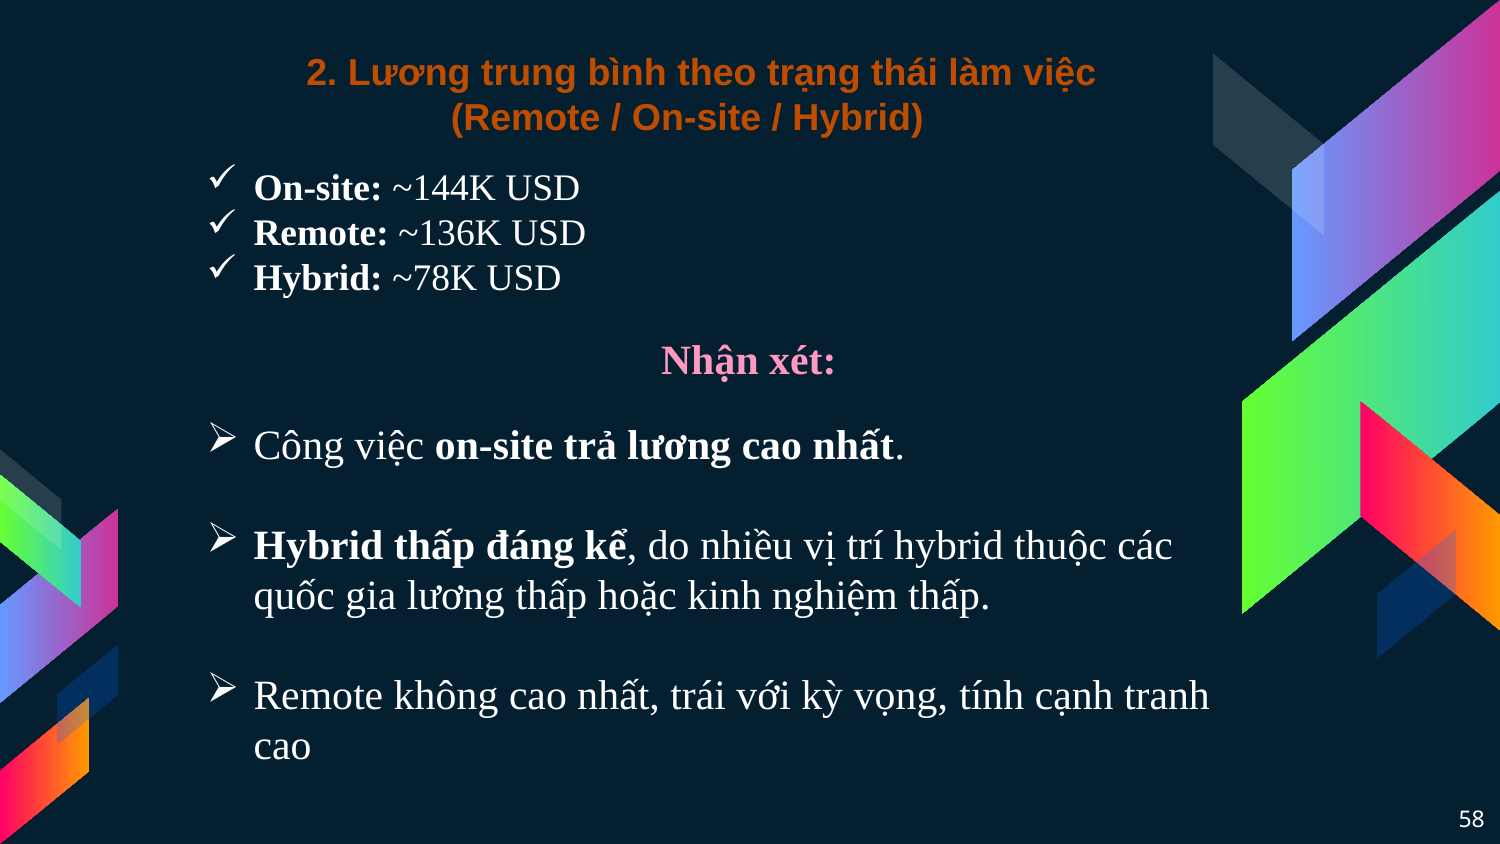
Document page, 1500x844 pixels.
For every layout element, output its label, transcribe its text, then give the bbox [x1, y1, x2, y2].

title 🎯 2. Lương trung bình theo trạng thái làm việc (Remote / On-site / Hybrid) [101, 0, 1263, 186]
slide_number 58 [1403, 789, 1500, 844]
text_box On-site: ~144K USD Remote: ~136K USD Hybrid: ~78K USD 📌 Nhận xét: Công việc on-site trả lương cao nhất. Hybrid thấp đáng kể, do nhiều vị trí hybrid thuộc các quốc gia lương thấp hoặc kinh nghiệm thấp. Remote không cao nhất, trái với kỳ vọng, tính cạnh tranh cao [191, 155, 1263, 775]
